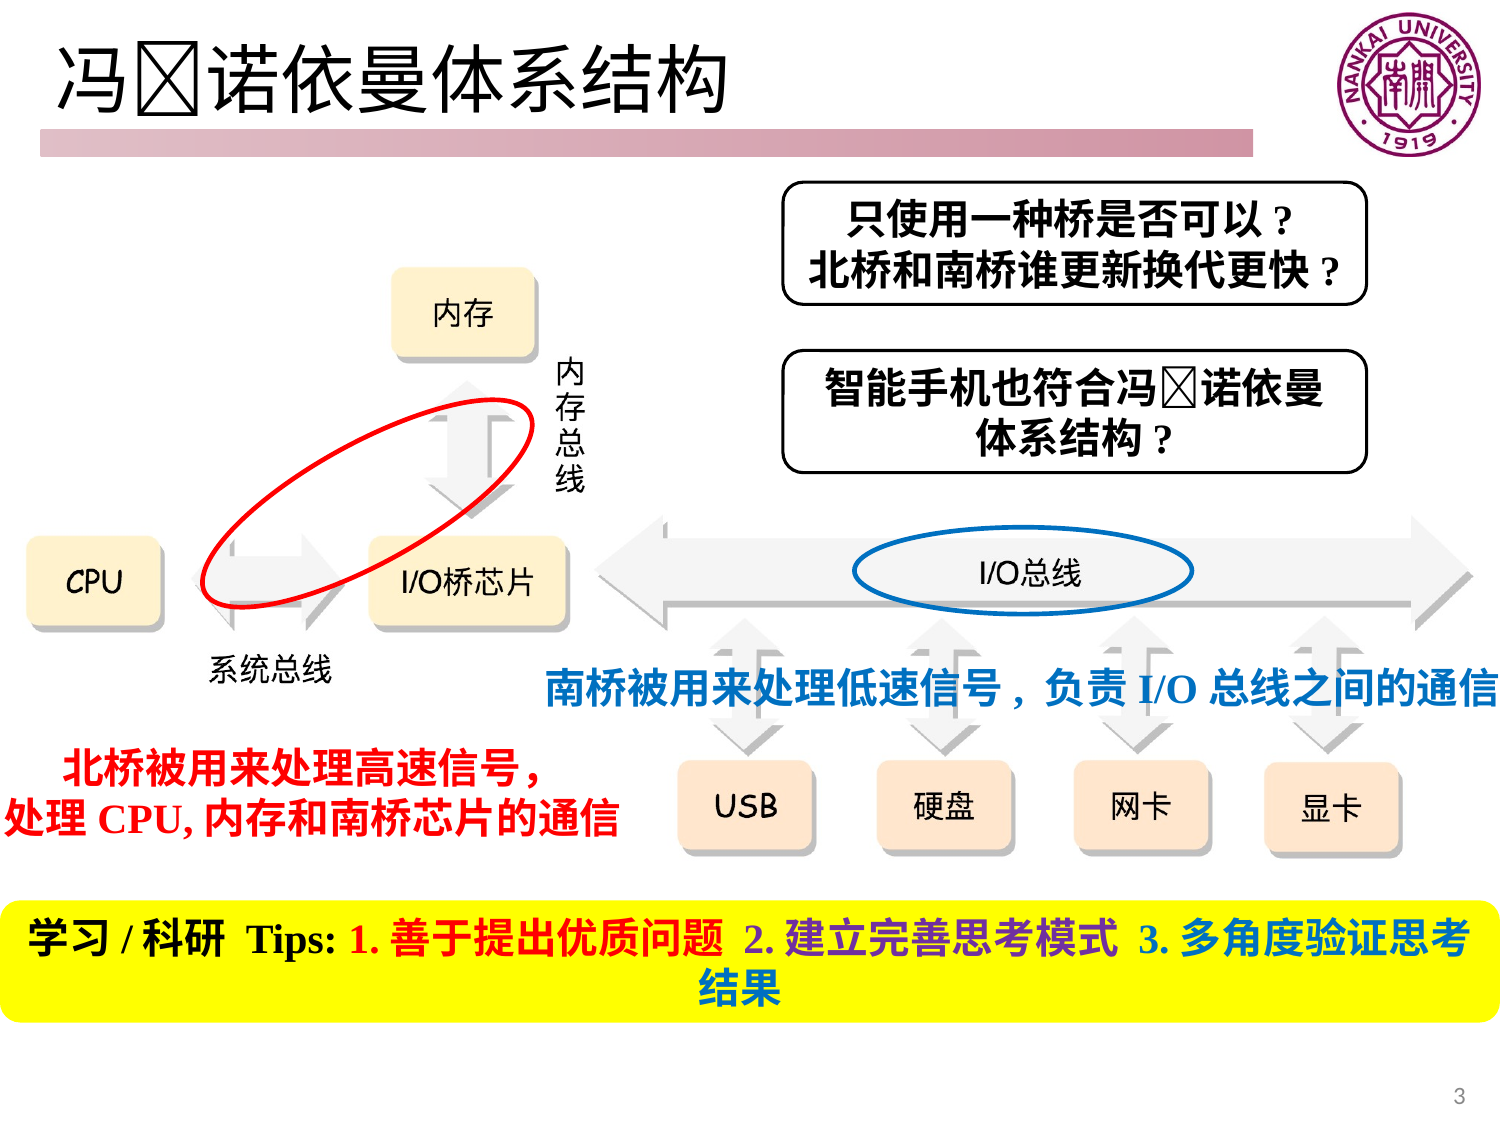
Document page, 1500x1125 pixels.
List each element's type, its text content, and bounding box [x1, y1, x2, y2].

slide_number 3 [1143, 1065, 1481, 1125]
title 冯诺依曼体系结构 [40, 33, 1335, 133]
text_box 只使用一种桥是否可以? 北桥和南桥谁更新换代更快? [785, 181, 1365, 191]
picture [0, 191, 1500, 934]
text_box 学习/科研 Tips: 1.善于提出优质问题 2.建立完善思考模式 3.多角度验证思考结果 [0, 934, 1500, 1024]
picture [1337, 12, 1481, 157]
